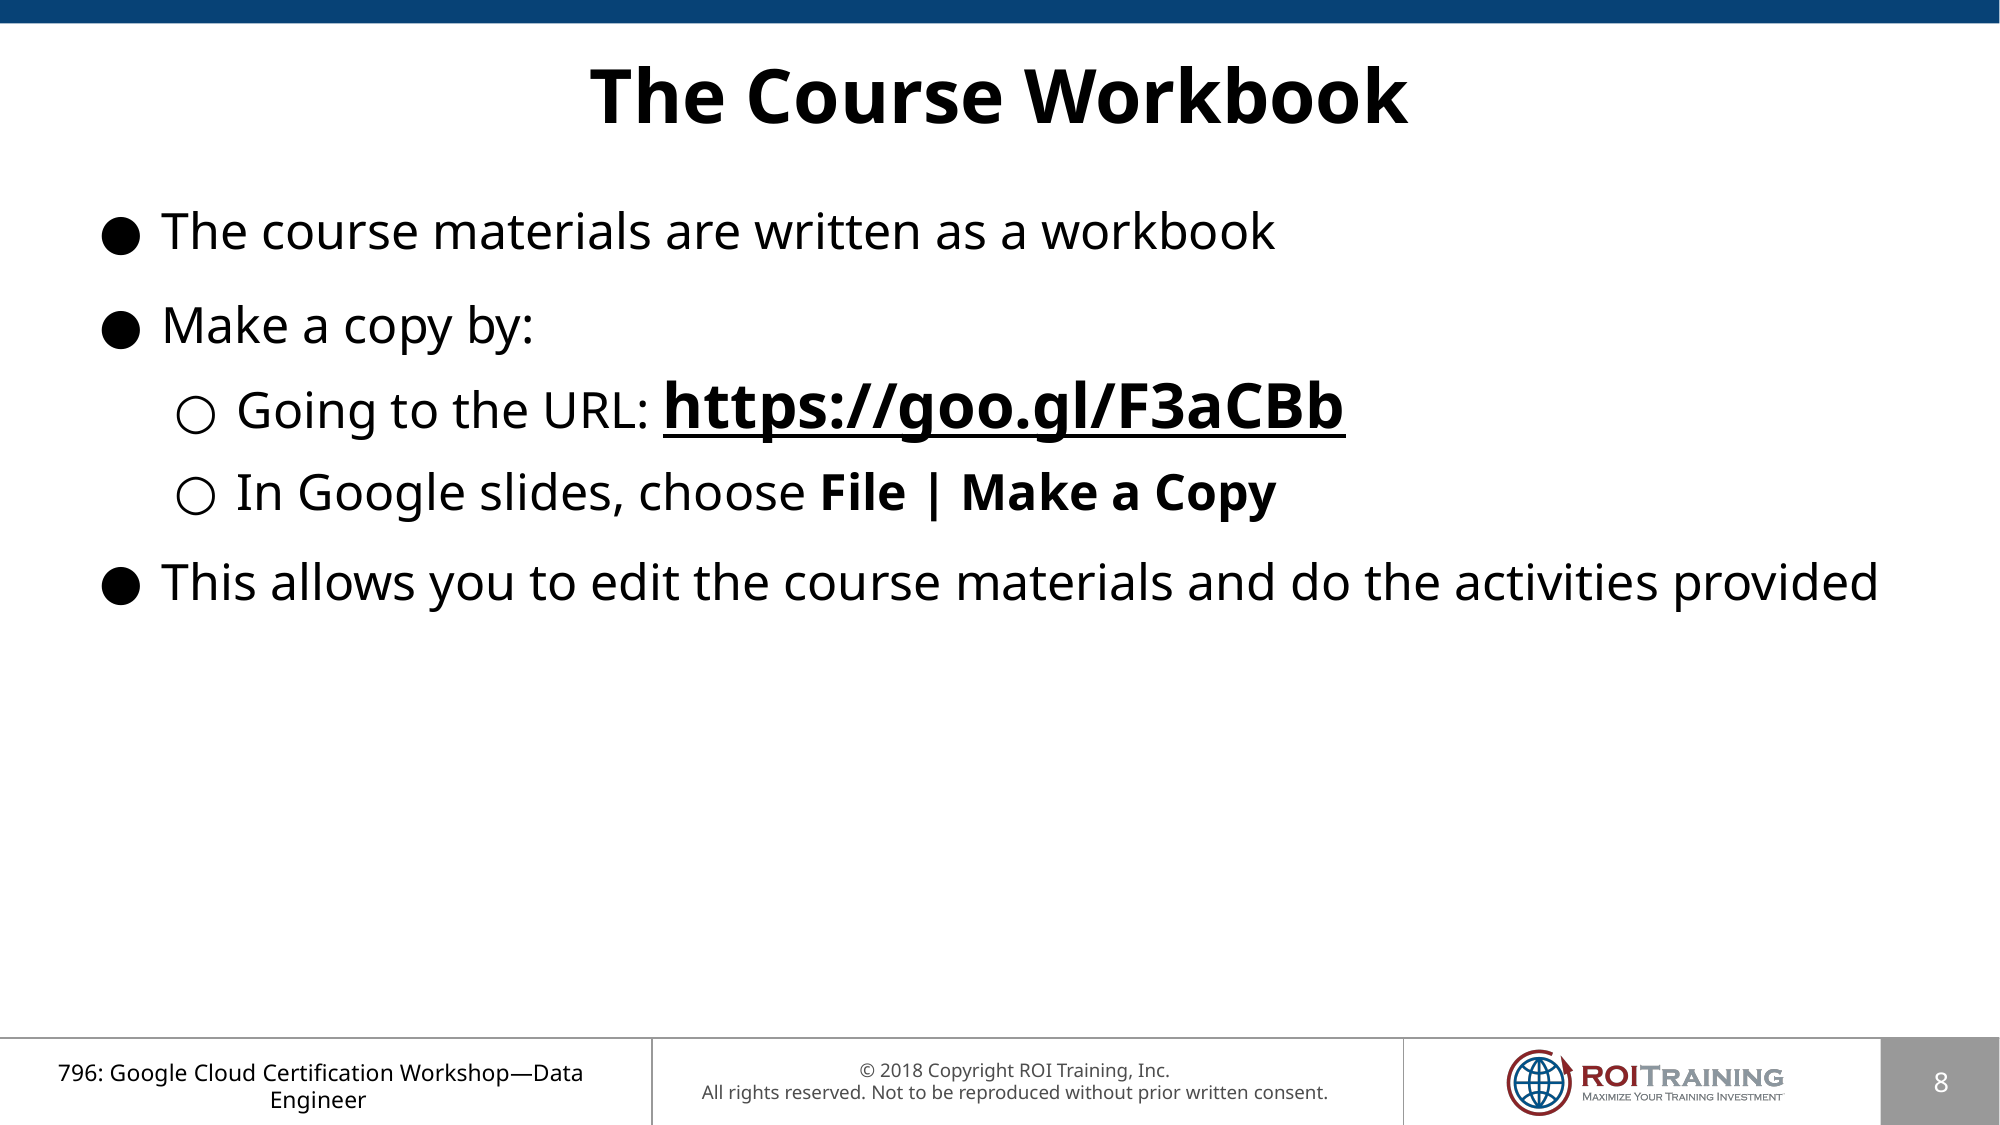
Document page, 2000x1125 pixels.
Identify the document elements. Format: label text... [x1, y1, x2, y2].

title The Course Workbook [68, 30, 1932, 156]
picture [1498, 1048, 1789, 1117]
list The course materials are written as a workbook Make a copy by: Going to the URL: https://goo.gl/F3aCBb In Google slides, choose File | Make a Copy This allows you to edit the course materials and do the activities provided [66, 170, 1930, 1032]
